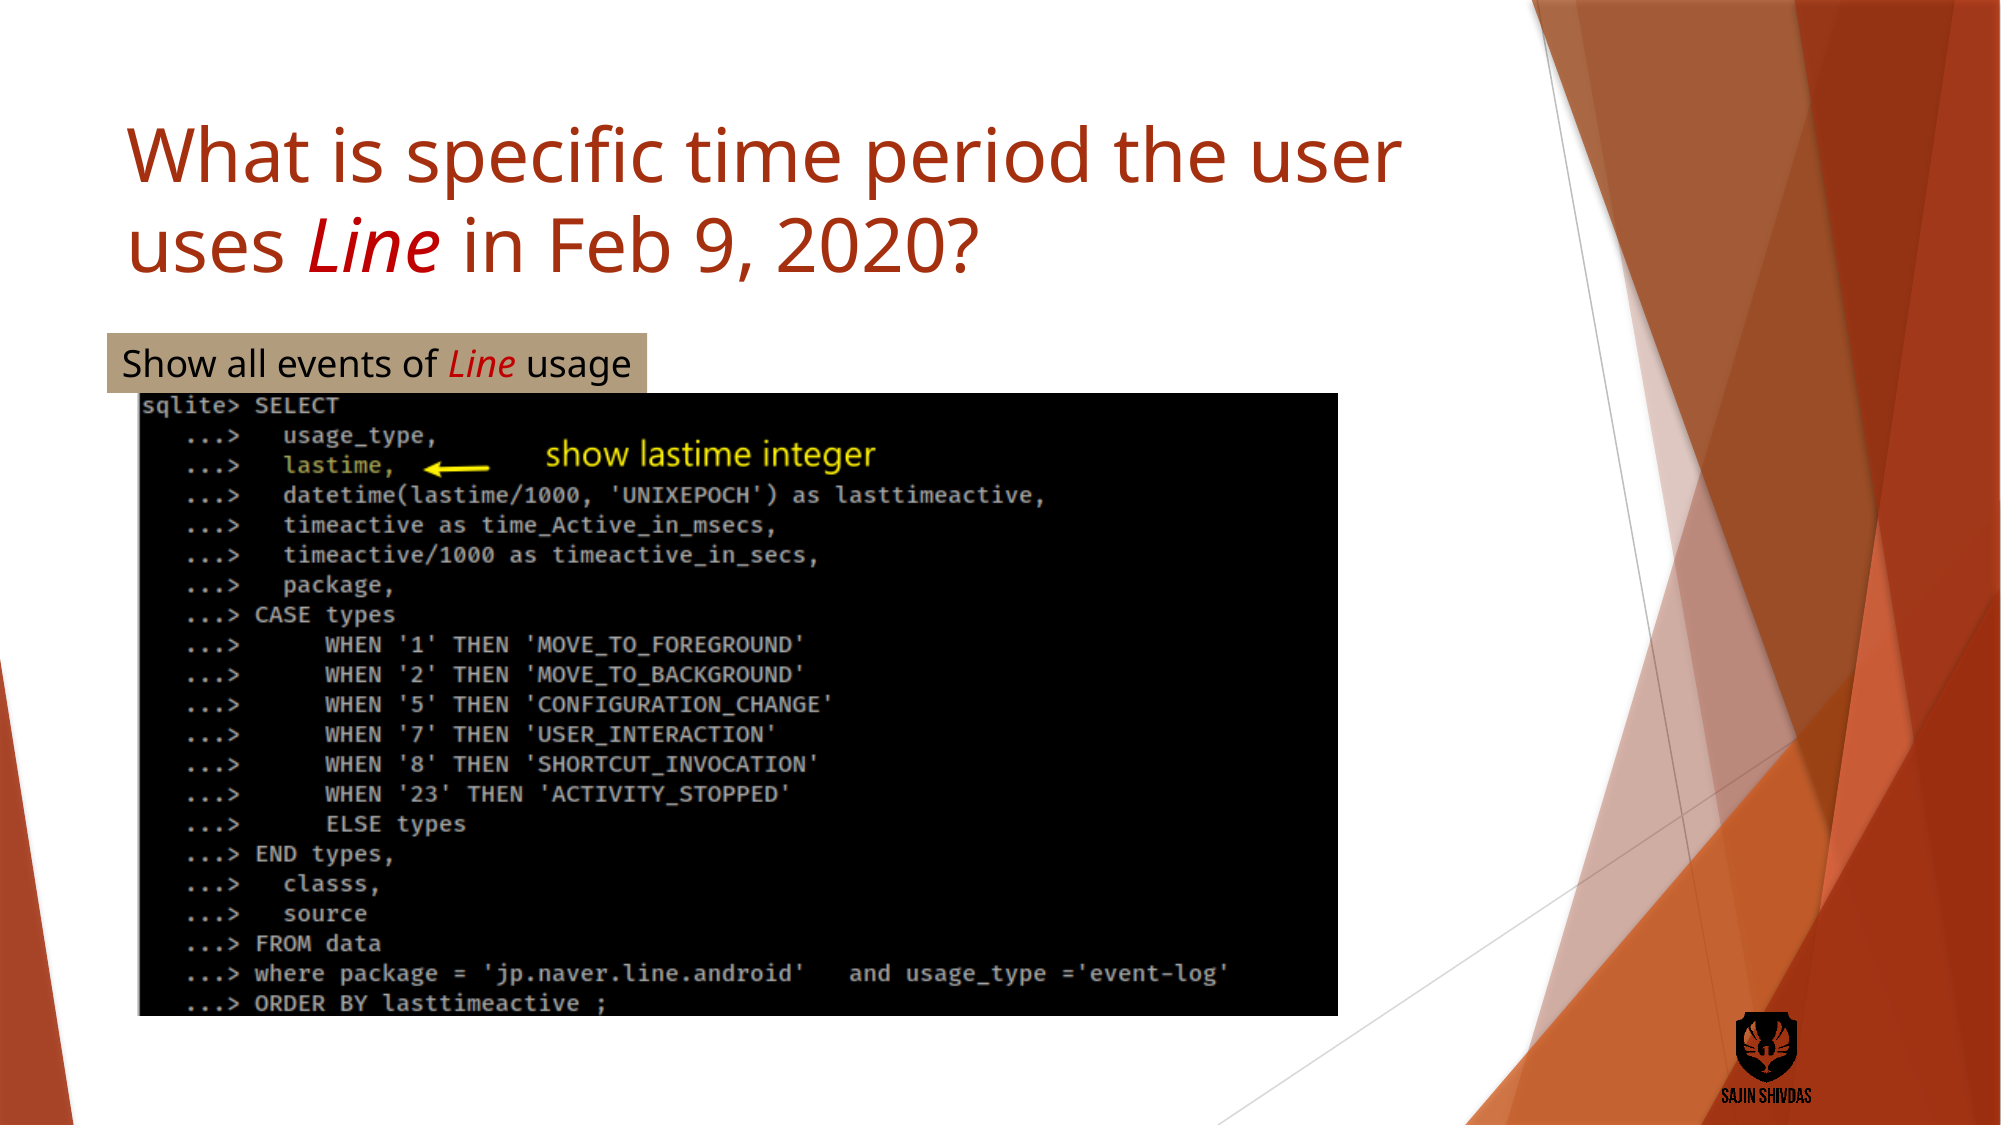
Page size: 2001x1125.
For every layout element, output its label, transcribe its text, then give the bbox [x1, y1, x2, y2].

picture [1711, 1002, 1824, 1115]
text_box Show all events of Line usage [107, 333, 648, 393]
title What is specific time period the user uses Line in Feb 9, 2020? [111, 99, 1522, 317]
picture [136, 393, 1338, 1017]
